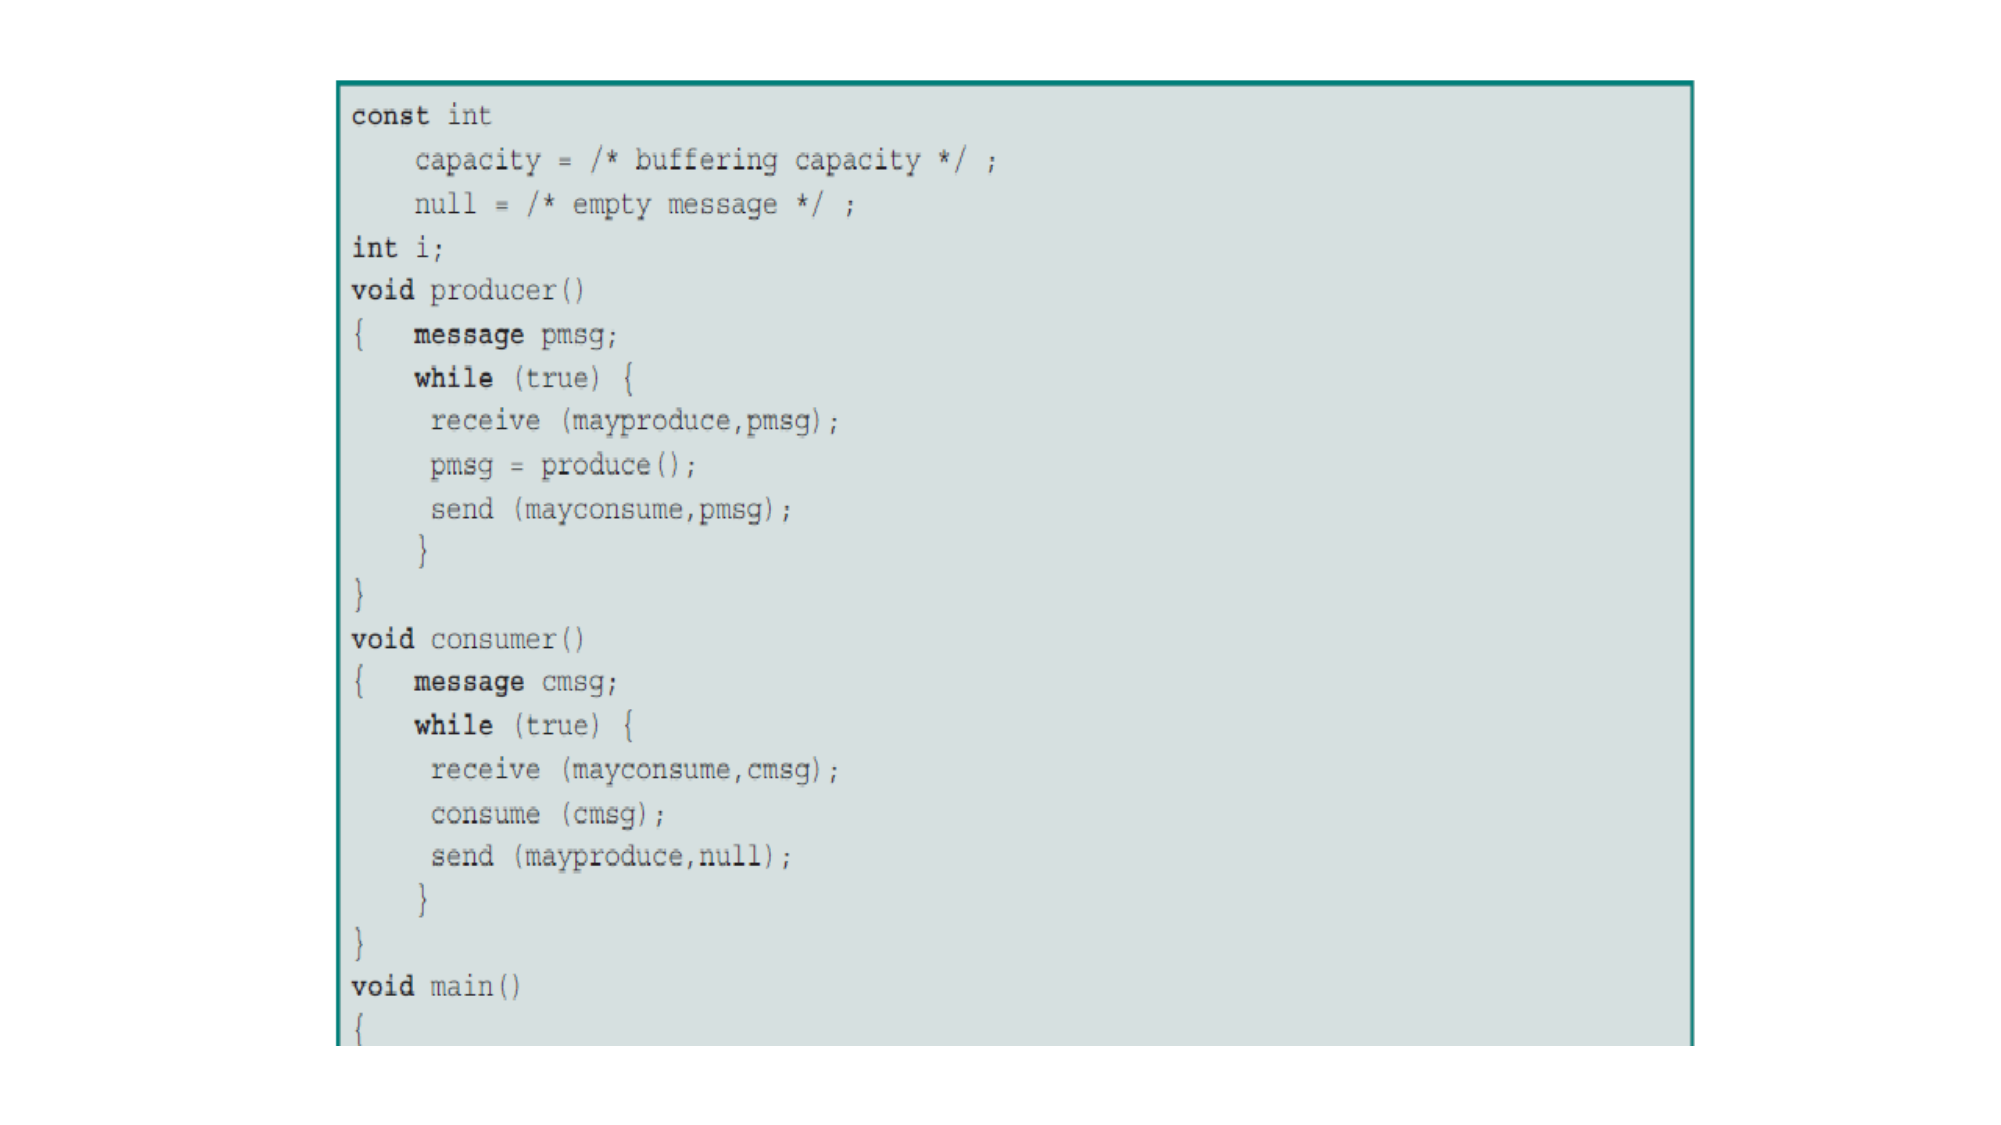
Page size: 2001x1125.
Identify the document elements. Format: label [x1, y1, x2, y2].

picture [241, 79, 1759, 1046]
